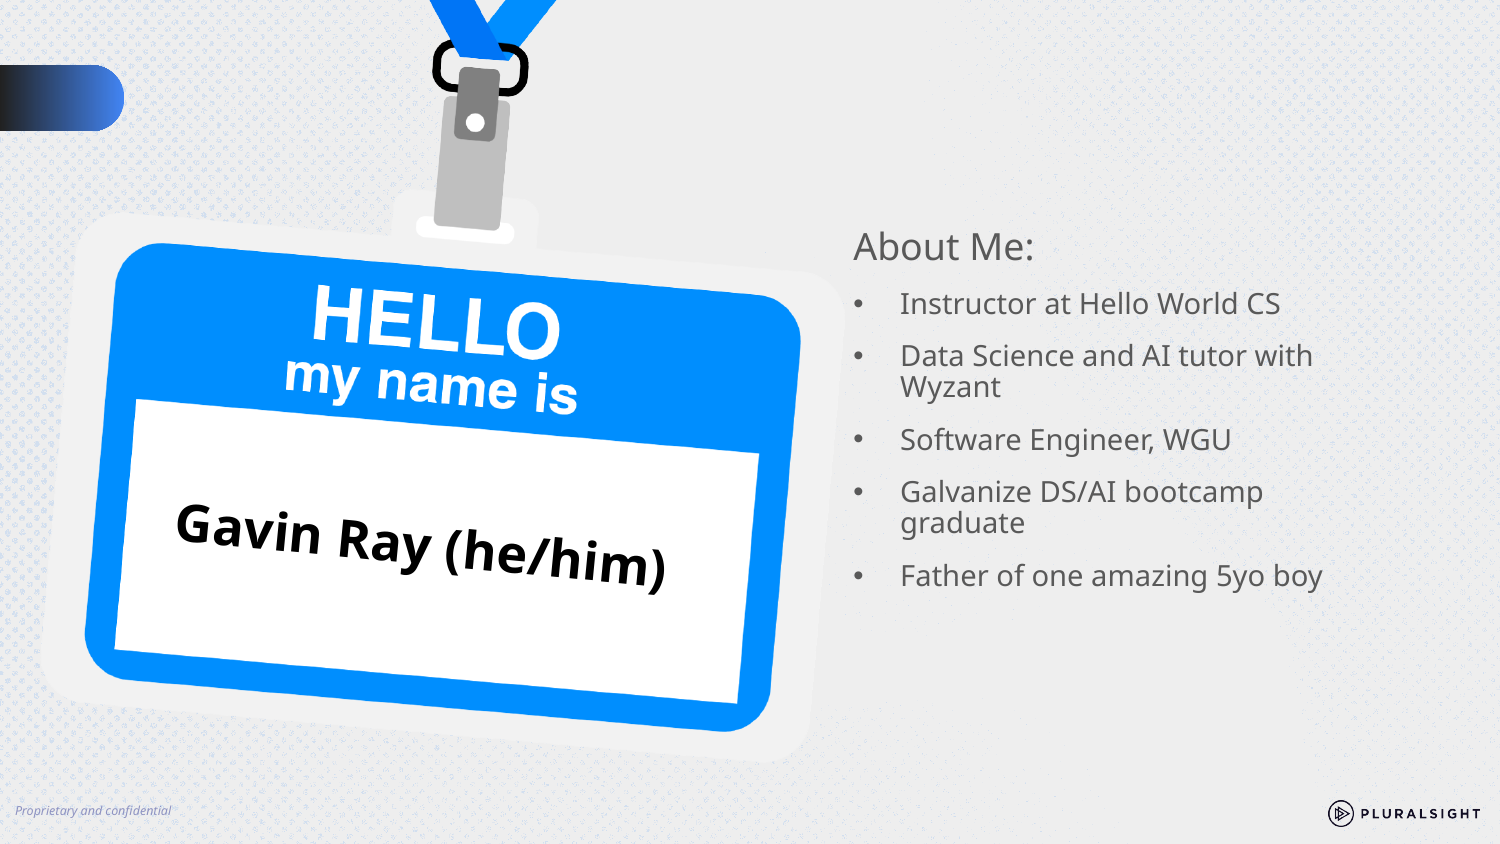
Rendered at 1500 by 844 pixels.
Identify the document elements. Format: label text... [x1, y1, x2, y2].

list About Me: Instructor at Hello World CS Data Science and AI tutor with Wyzant Software Engineer, WGU Galvanize DS/AI bootcamp graduate Father of one amazing 5yo boy [848, 220, 1346, 733]
picture [0, 0, 1500, 844]
